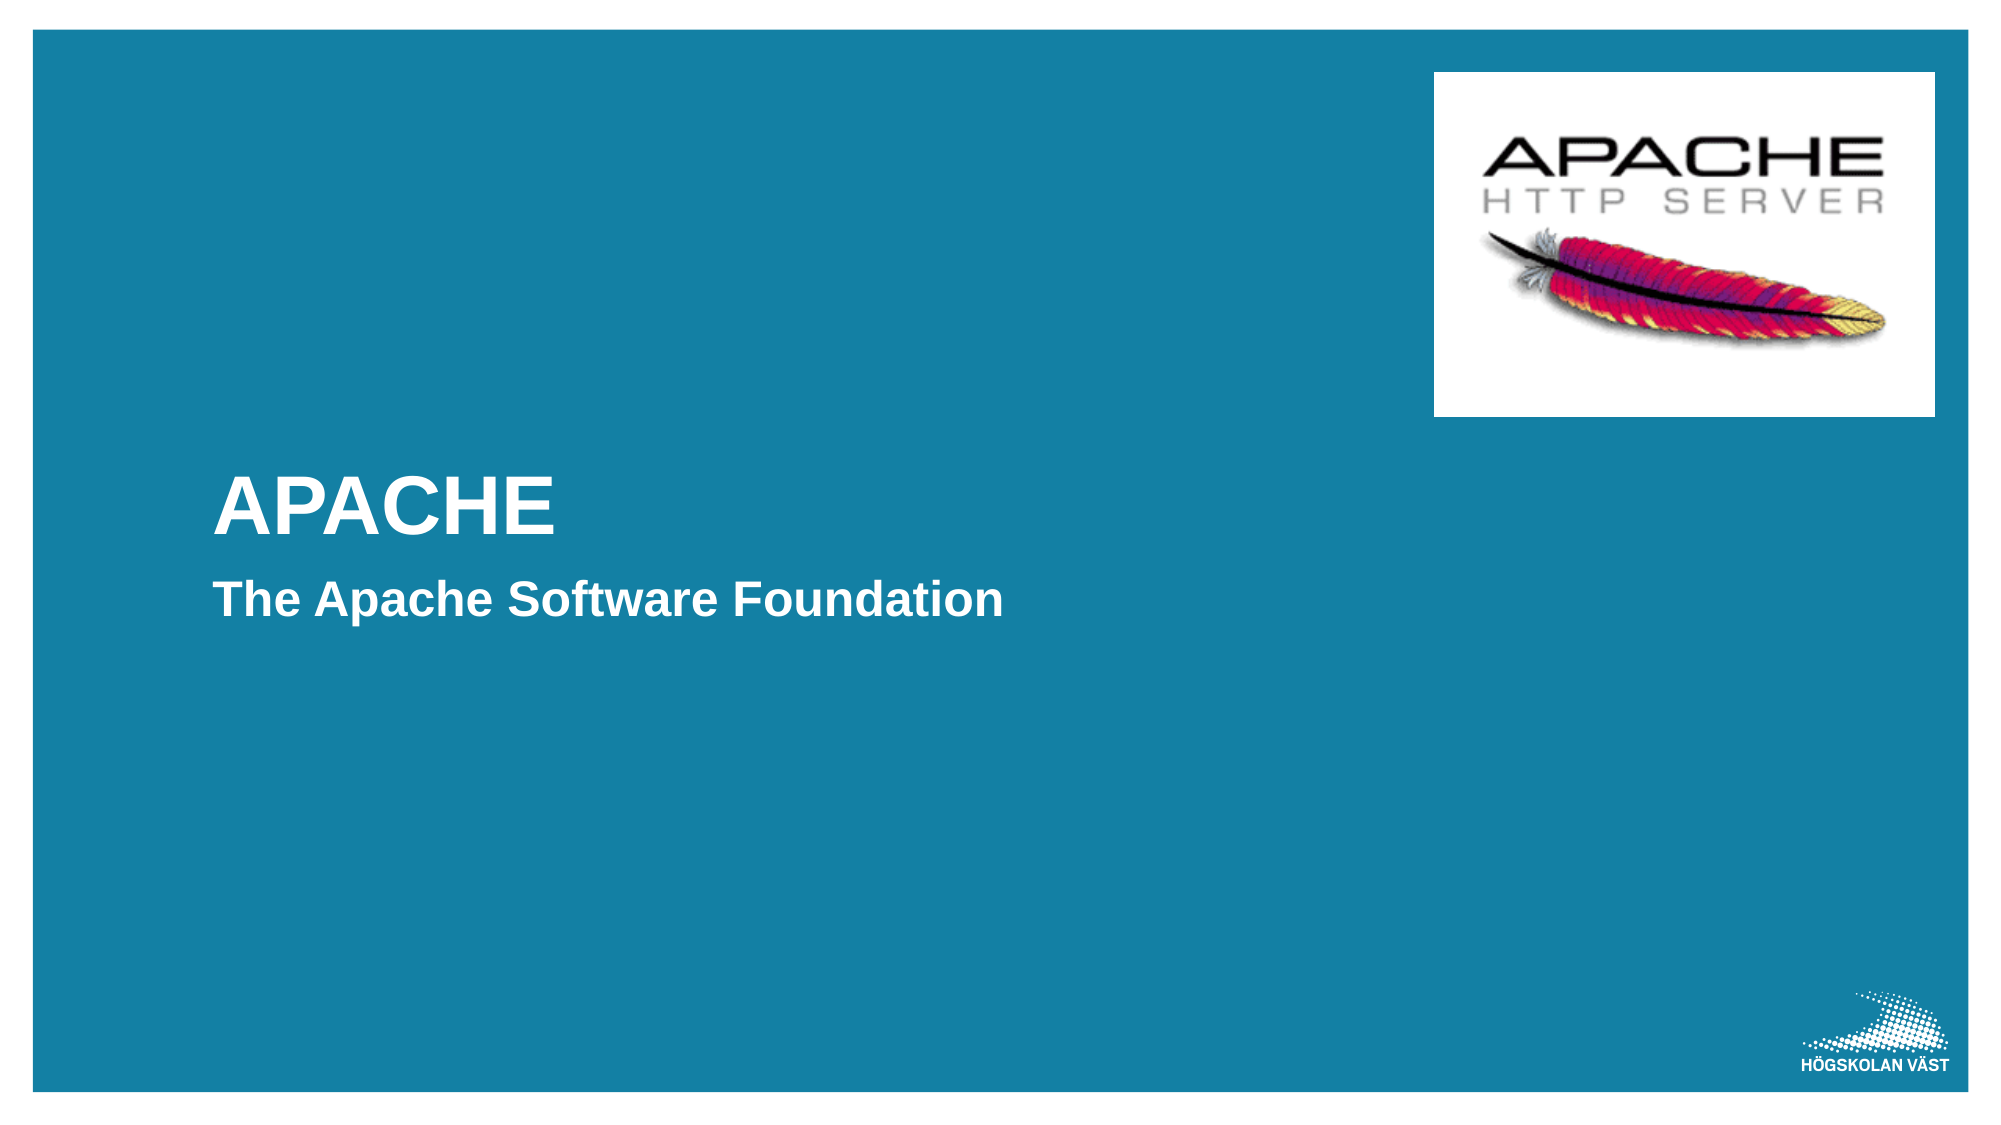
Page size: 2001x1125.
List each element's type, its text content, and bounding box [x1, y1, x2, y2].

list The Apache Software Foundation [197, 558, 1812, 805]
title APACHE [197, 345, 1812, 558]
picture [1796, 982, 1955, 1078]
picture [1434, 72, 1935, 417]
